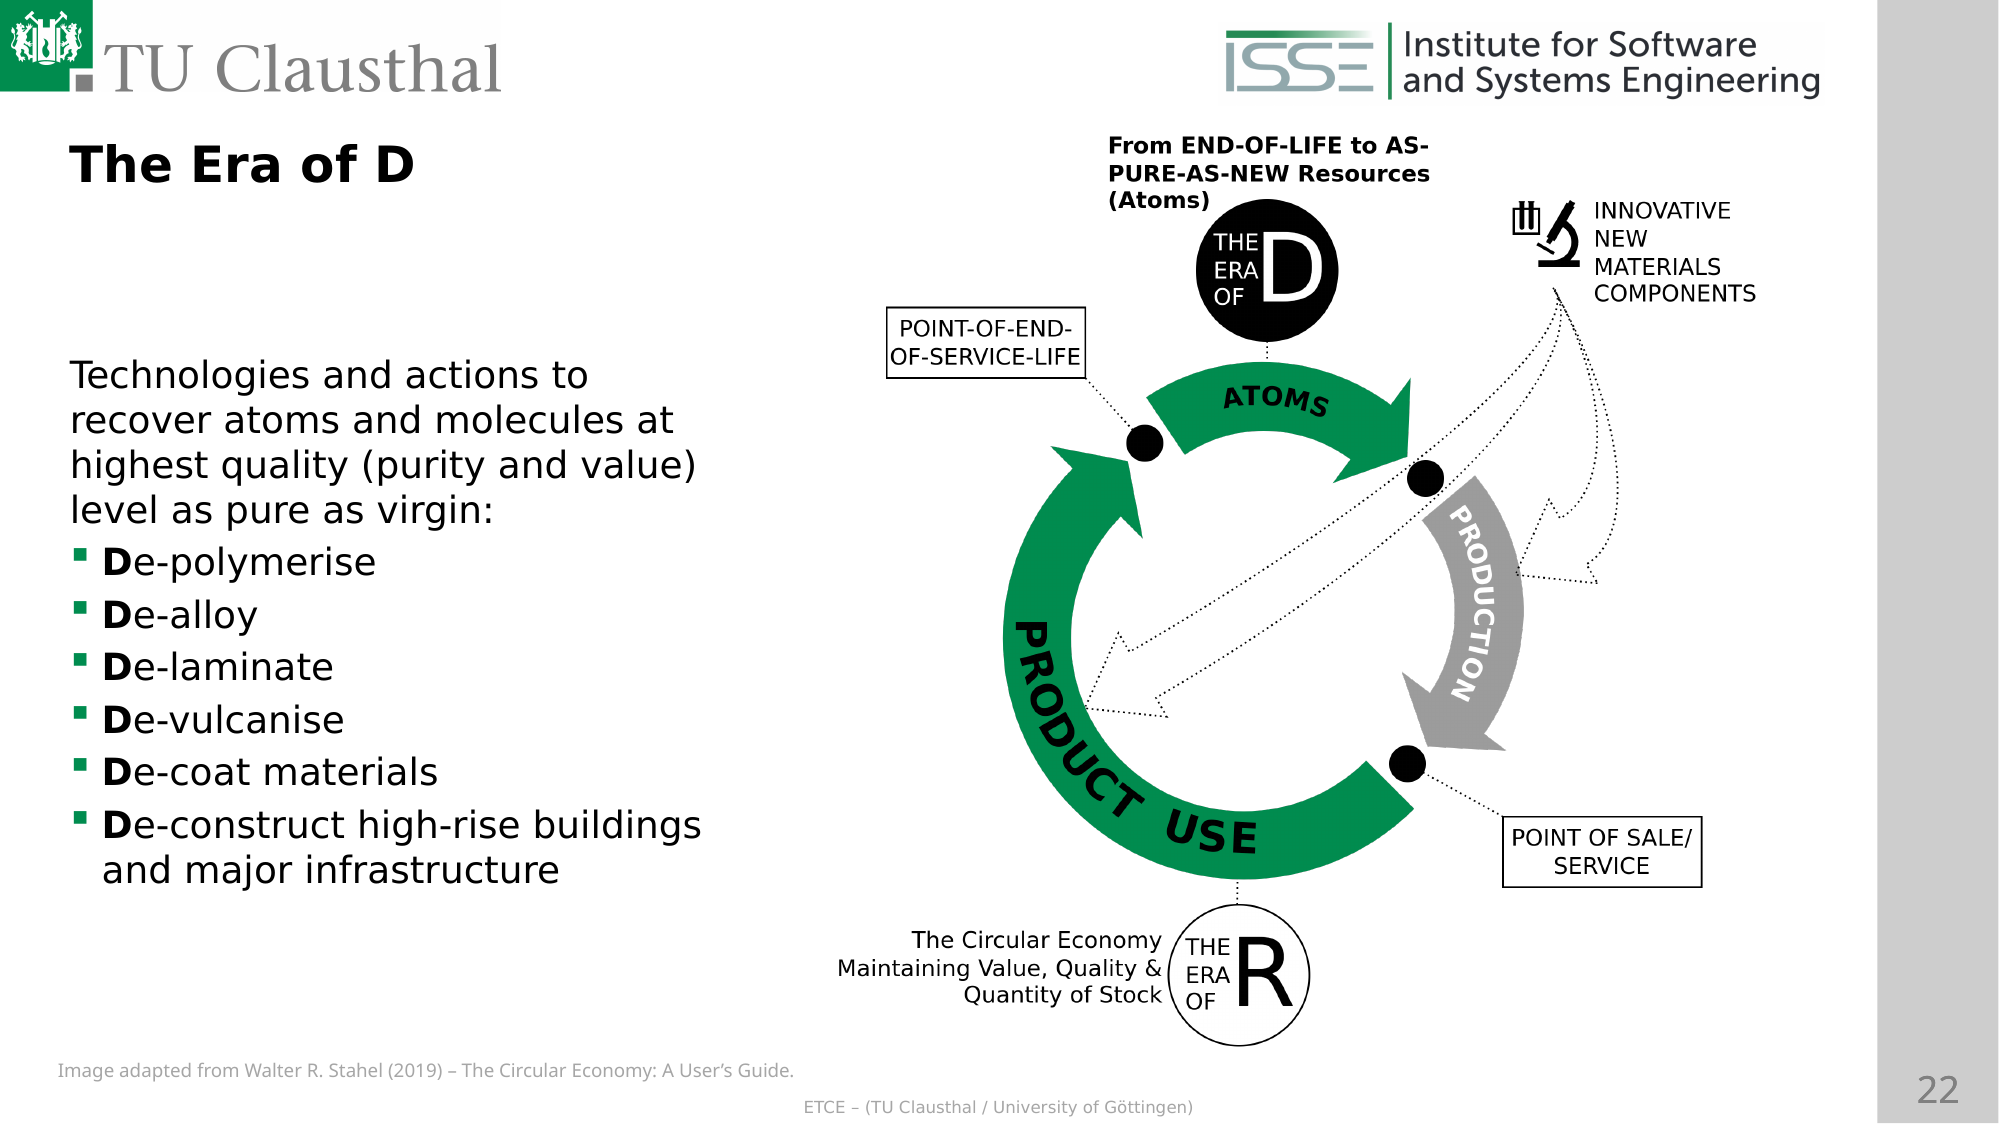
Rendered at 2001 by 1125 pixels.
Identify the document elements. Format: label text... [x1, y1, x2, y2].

text_box Technologies and actions to recover atoms and molecules at highest quality (purity and value) level as pure as virgin: De-polymerise De-alloy De-laminate De-vulcanise De-coat materials De-construct high-rise buildings and major infrastructure [54, 207, 748, 1034]
text_box Image adapted from Walter R. Stahel (2019) – The Circular Economy: A User’s Guide. [43, 1051, 1105, 1089]
text_box The Era of D [54, 125, 817, 207]
picture [0, 0, 501, 92]
picture [817, 22, 1988, 1064]
